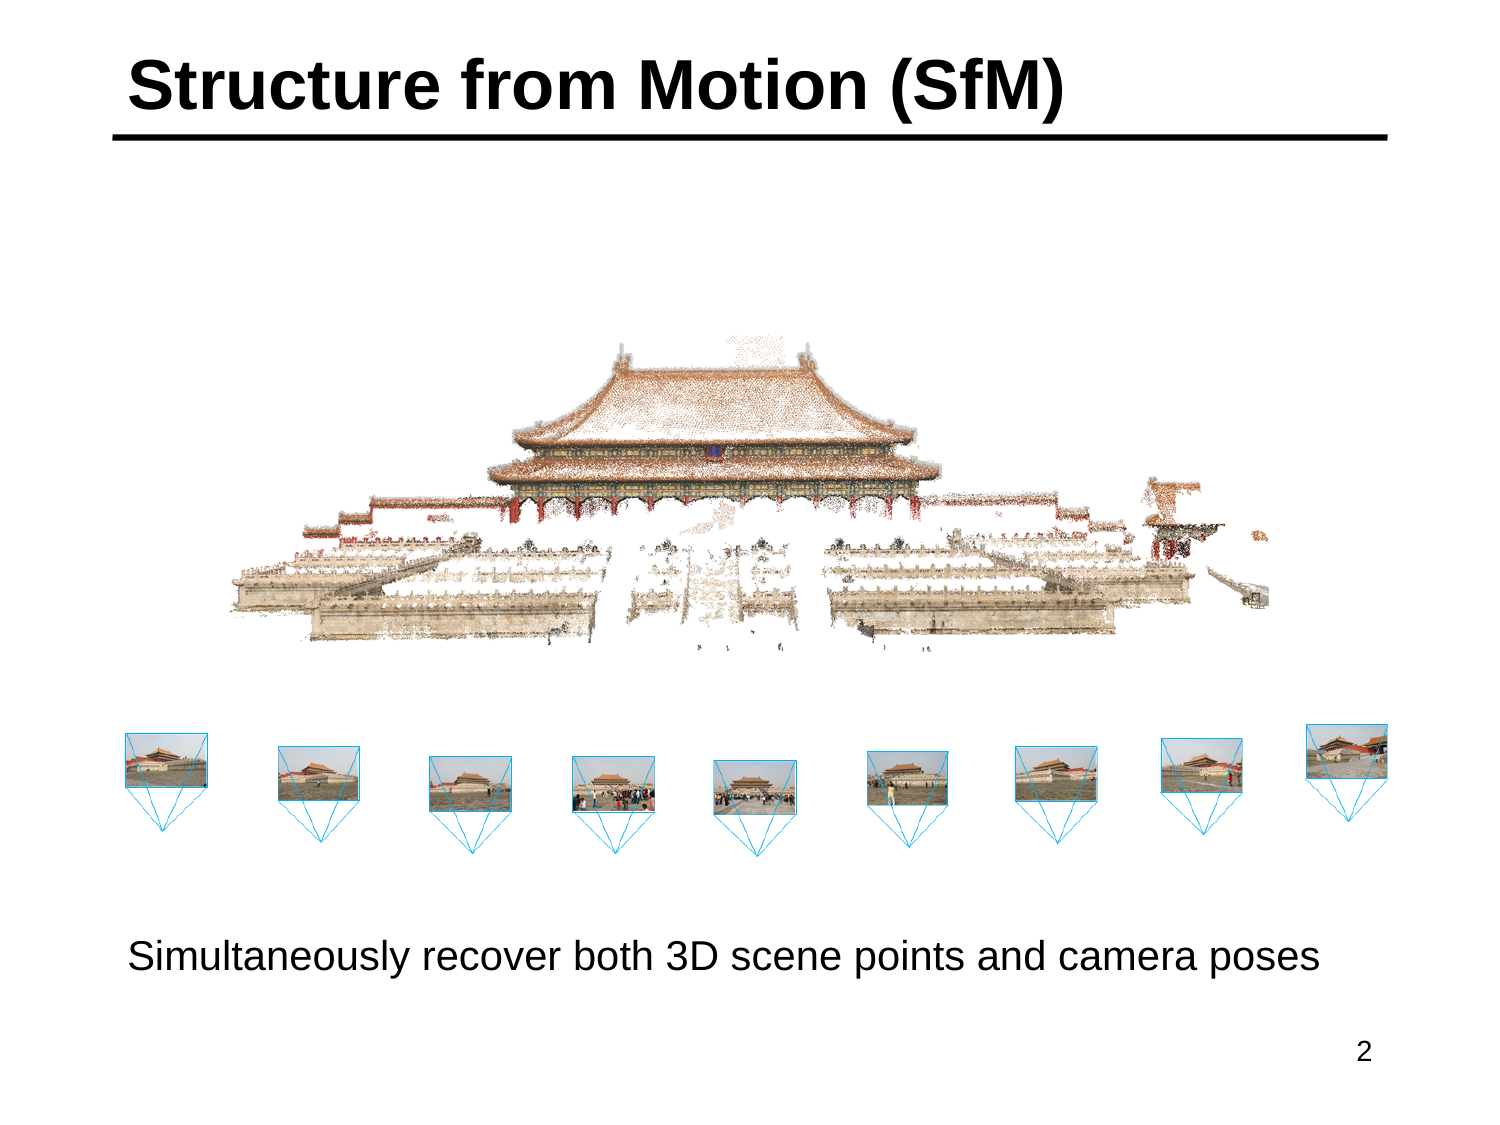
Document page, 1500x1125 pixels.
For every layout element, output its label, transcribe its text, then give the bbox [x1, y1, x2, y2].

picture [1308, 726, 1388, 777]
title Structure from Motion (SfM) [112, 12, 1388, 150]
text_box Simultaneously recover both 3D scene points and camera poses [112, 921, 1463, 987]
picture [127, 735, 206, 786]
slide_number 2 [1074, 1025, 1388, 1100]
picture [124, 300, 1388, 858]
